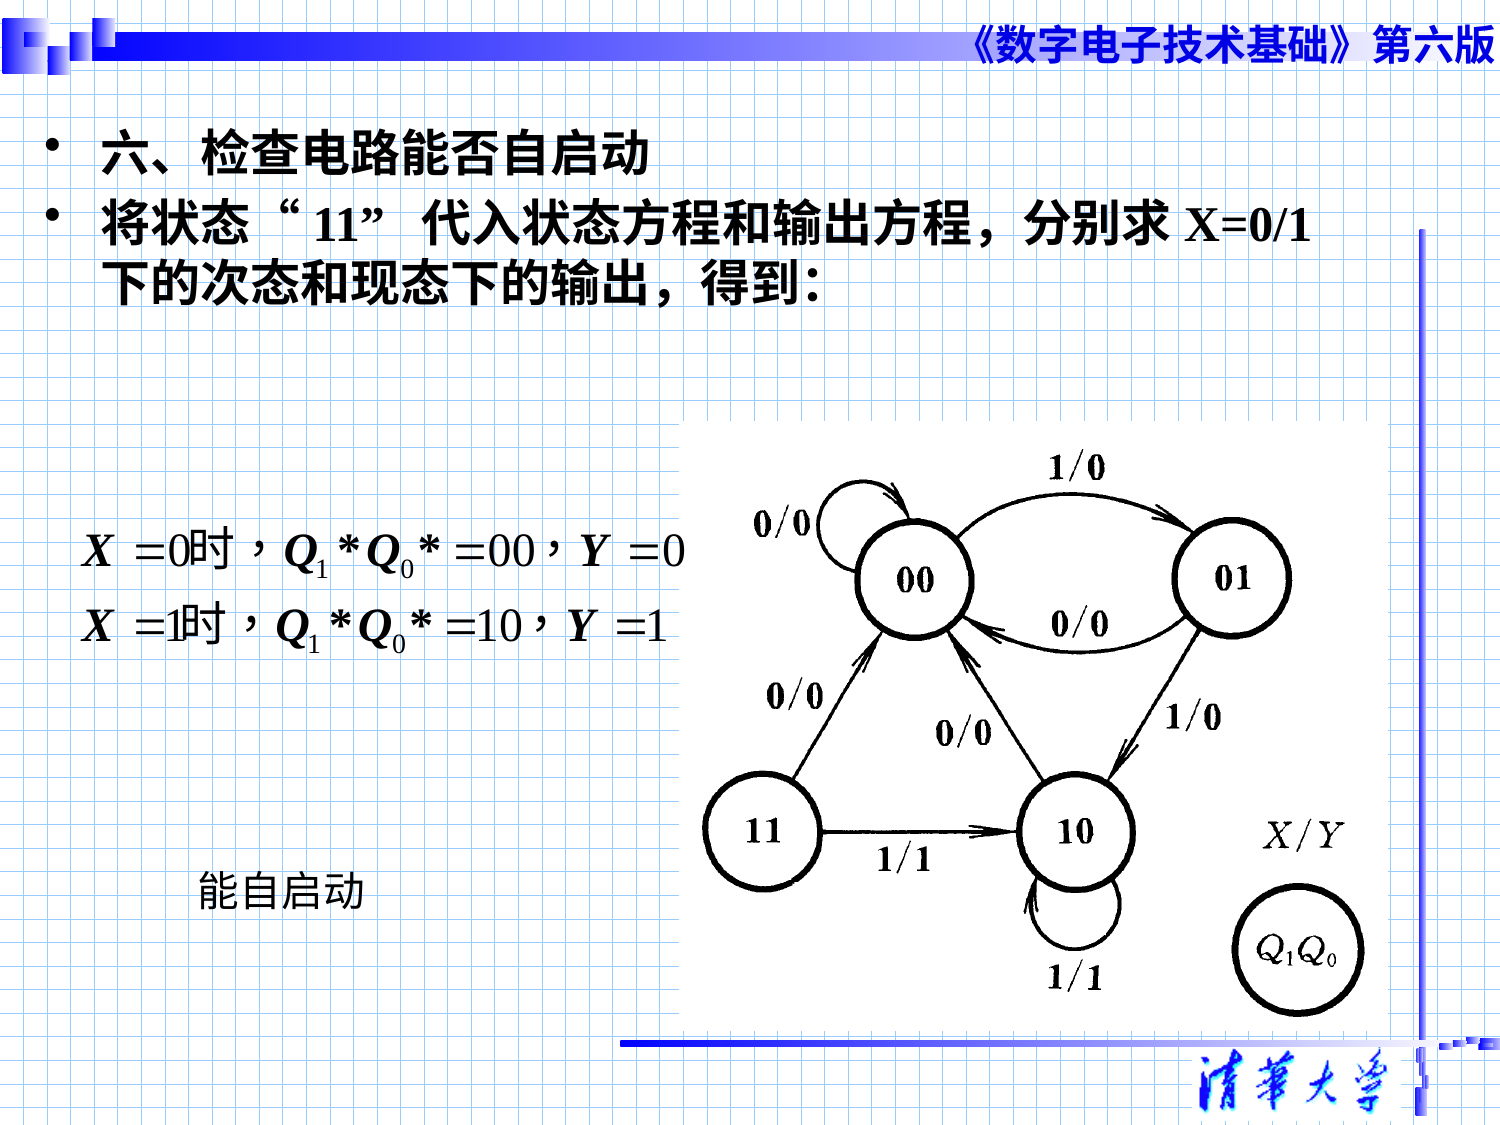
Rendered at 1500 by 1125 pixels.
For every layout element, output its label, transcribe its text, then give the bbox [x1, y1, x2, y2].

table_cell X [774, 32, 778, 61]
list 六、检查电路能否自启动 将状态“11” 代入状态方程和输出方程，分别求X=0/1下的次态和现态下的输出，得到： [29, 113, 1365, 640]
text_box 能自启动 [183, 857, 443, 923]
table_cell 1 [941, 32, 946, 61]
text_box J=0 [858, 32, 862, 61]
picture [678, 421, 1389, 1031]
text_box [70, 518, 694, 663]
picture [1192, 1046, 1401, 1121]
